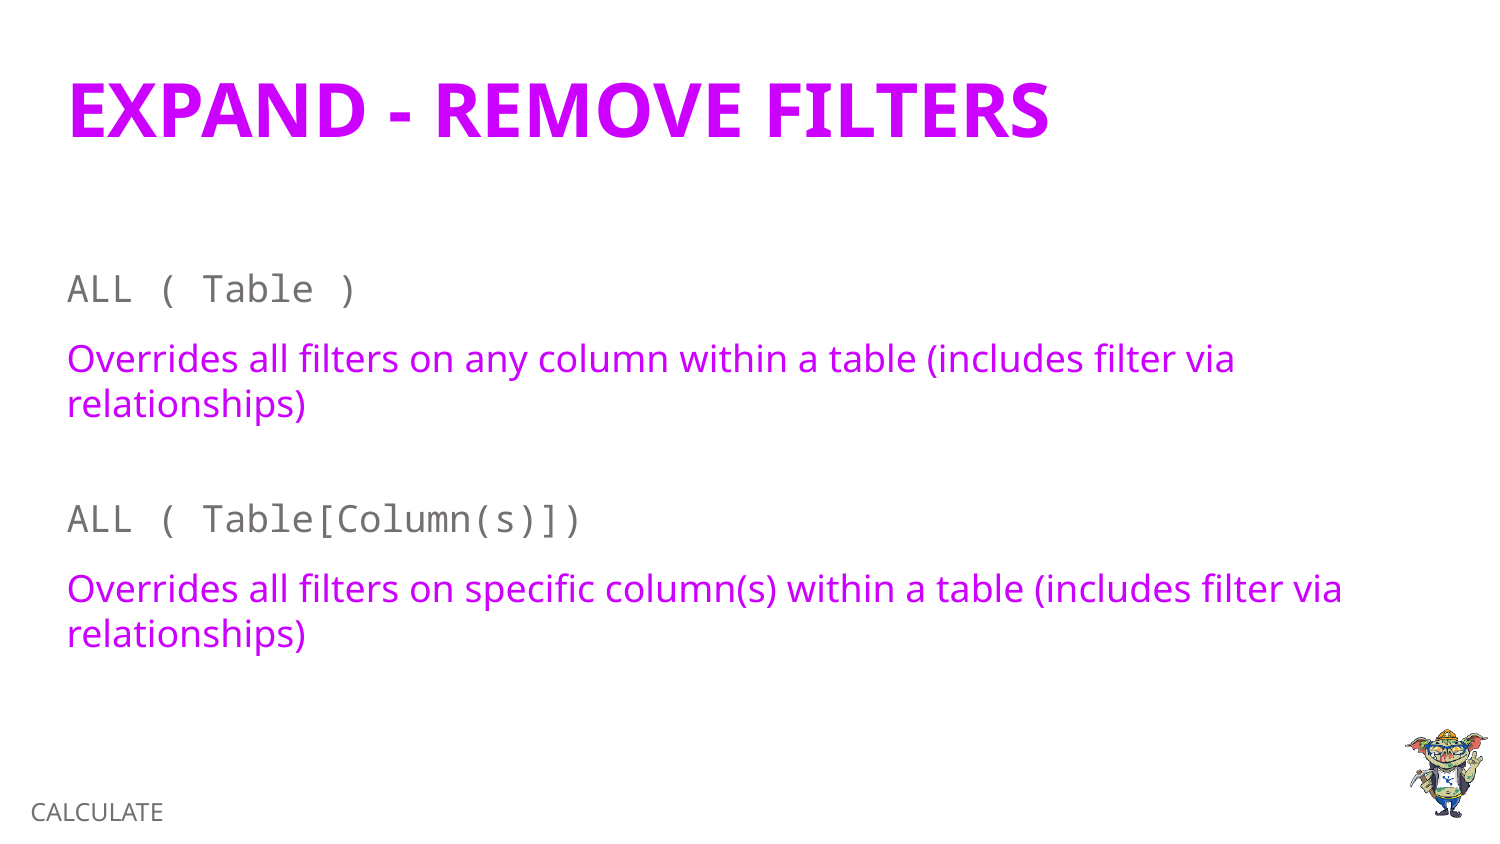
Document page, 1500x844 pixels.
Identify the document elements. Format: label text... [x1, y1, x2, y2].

title EXPAND - REMOVE FILTERS [51, 71, 1435, 173]
picture [1393, 692, 1500, 844]
text_box CALCULATE [16, 783, 471, 836]
list ALL ( Table ) Overrides all filters on any column within a table (includes filter via relationships) ALL ( Table[Column(s)]) Overrides all filters on specific column(s) within a table (includes filter via relationships) [51, 258, 1409, 693]
